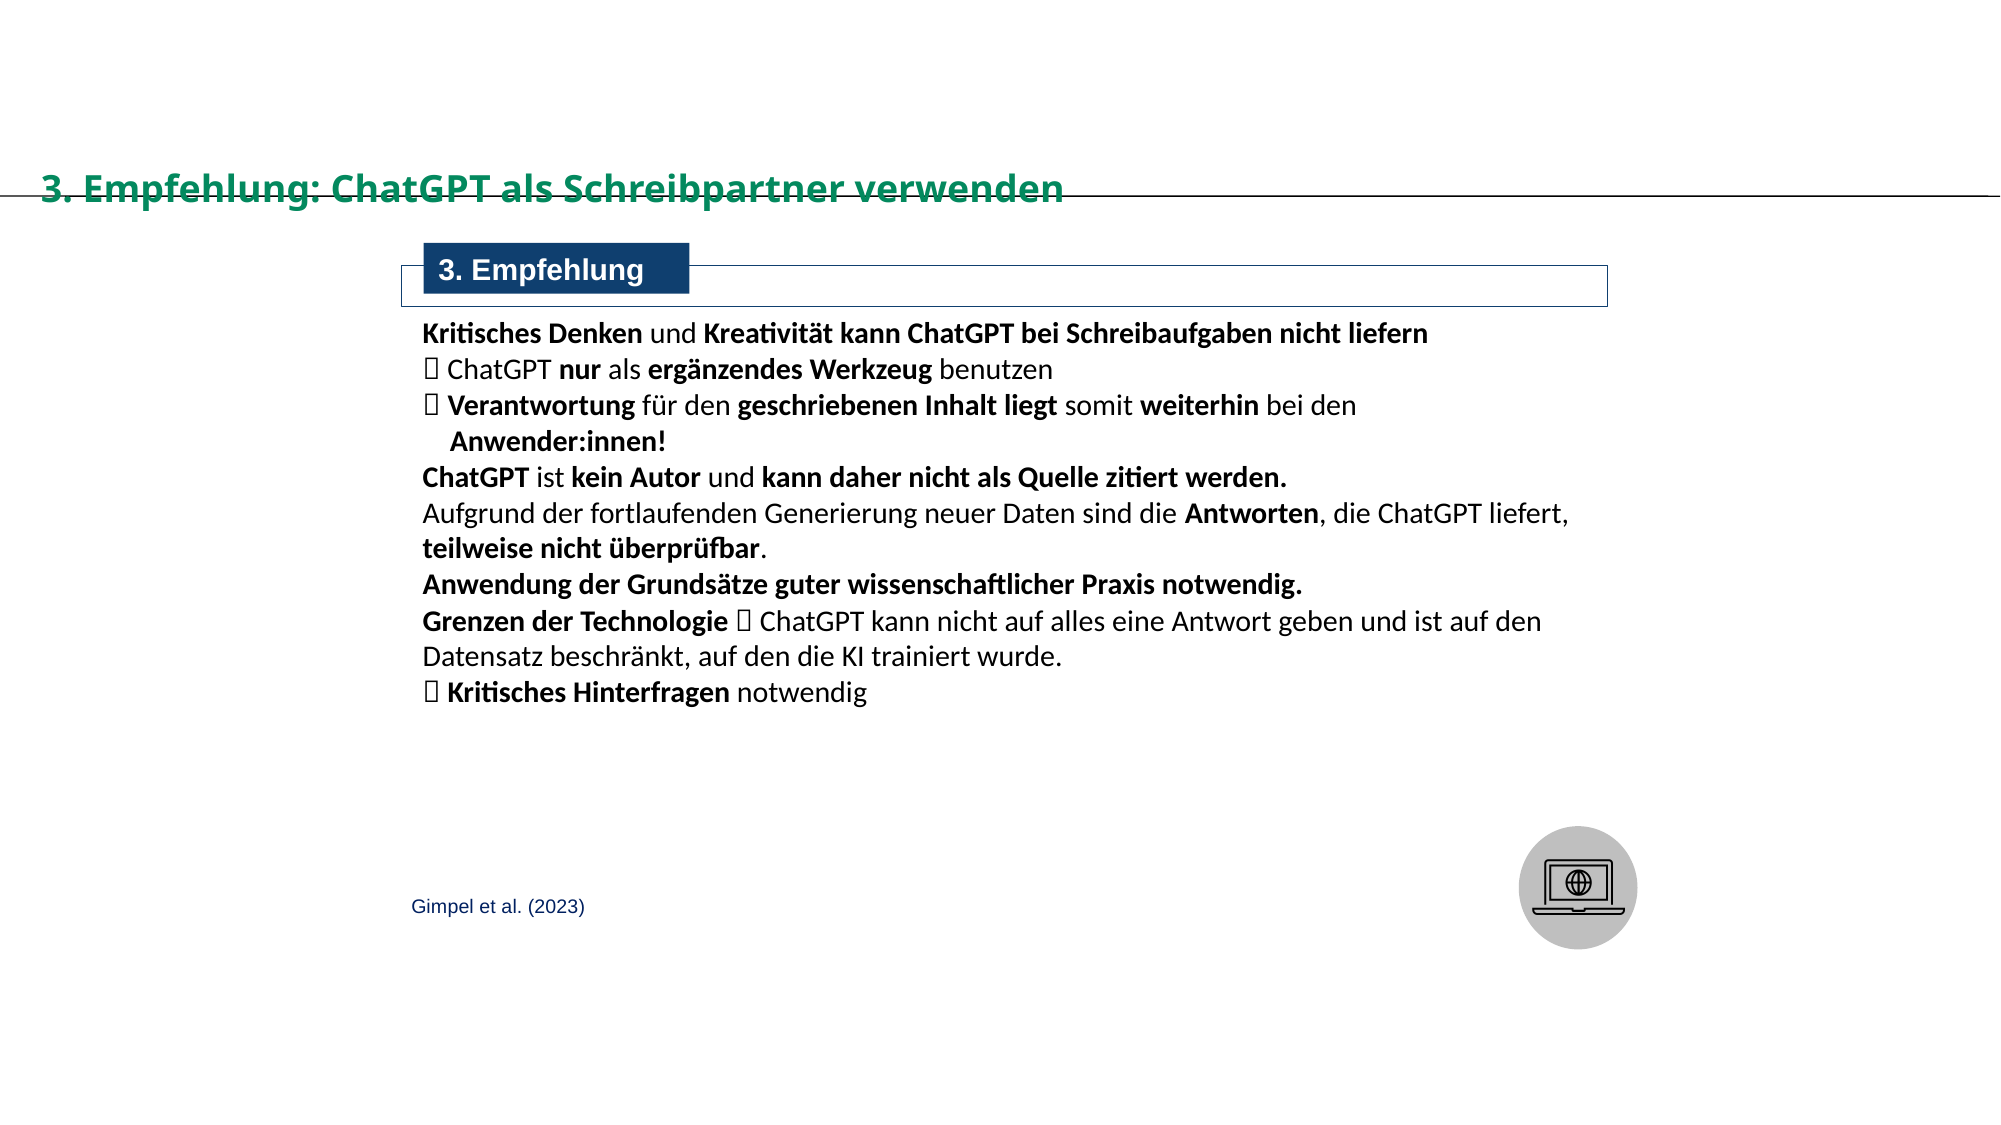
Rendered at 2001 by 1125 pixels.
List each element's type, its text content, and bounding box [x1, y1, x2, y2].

text_box 3. Empfehlung [423, 242, 690, 294]
text_box Gimpel et al. (2023) [396, 886, 660, 925]
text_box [1520, 827, 1636, 948]
list Kritisches Denken und Kreativität kann ChatGPT bei Schreibaufgaben nicht liefern  ChatGPT nur als ergänzendes Werkzeug benutzen  Verantwortung für den geschriebenen Inhalt liegt somit weiterhin bei den Anwender:innen! ChatGPT ist kein Autor und kann daher nicht als Quelle zitiert werden. Aufgrund der fortlaufenden Generierung neuer Daten sind die Antworten, die ChatGPT liefert, teilweise nicht überprüfbar. Anwendung der Grundsätze guter wissenschaftlicher Praxis notwendig. Grenzen der Technologie  ChatGPT kann nicht auf alles eine Antwort geben und ist auf den Datensatz beschränkt, auf den die KI trainiert wurde.  Kritisches Hinterfragen notwendig [422, 313, 1572, 714]
text_box [401, 265, 1608, 307]
title 3. Empfehlung: ChatGPT als Schreibpartner verwenden [40, 156, 2000, 219]
